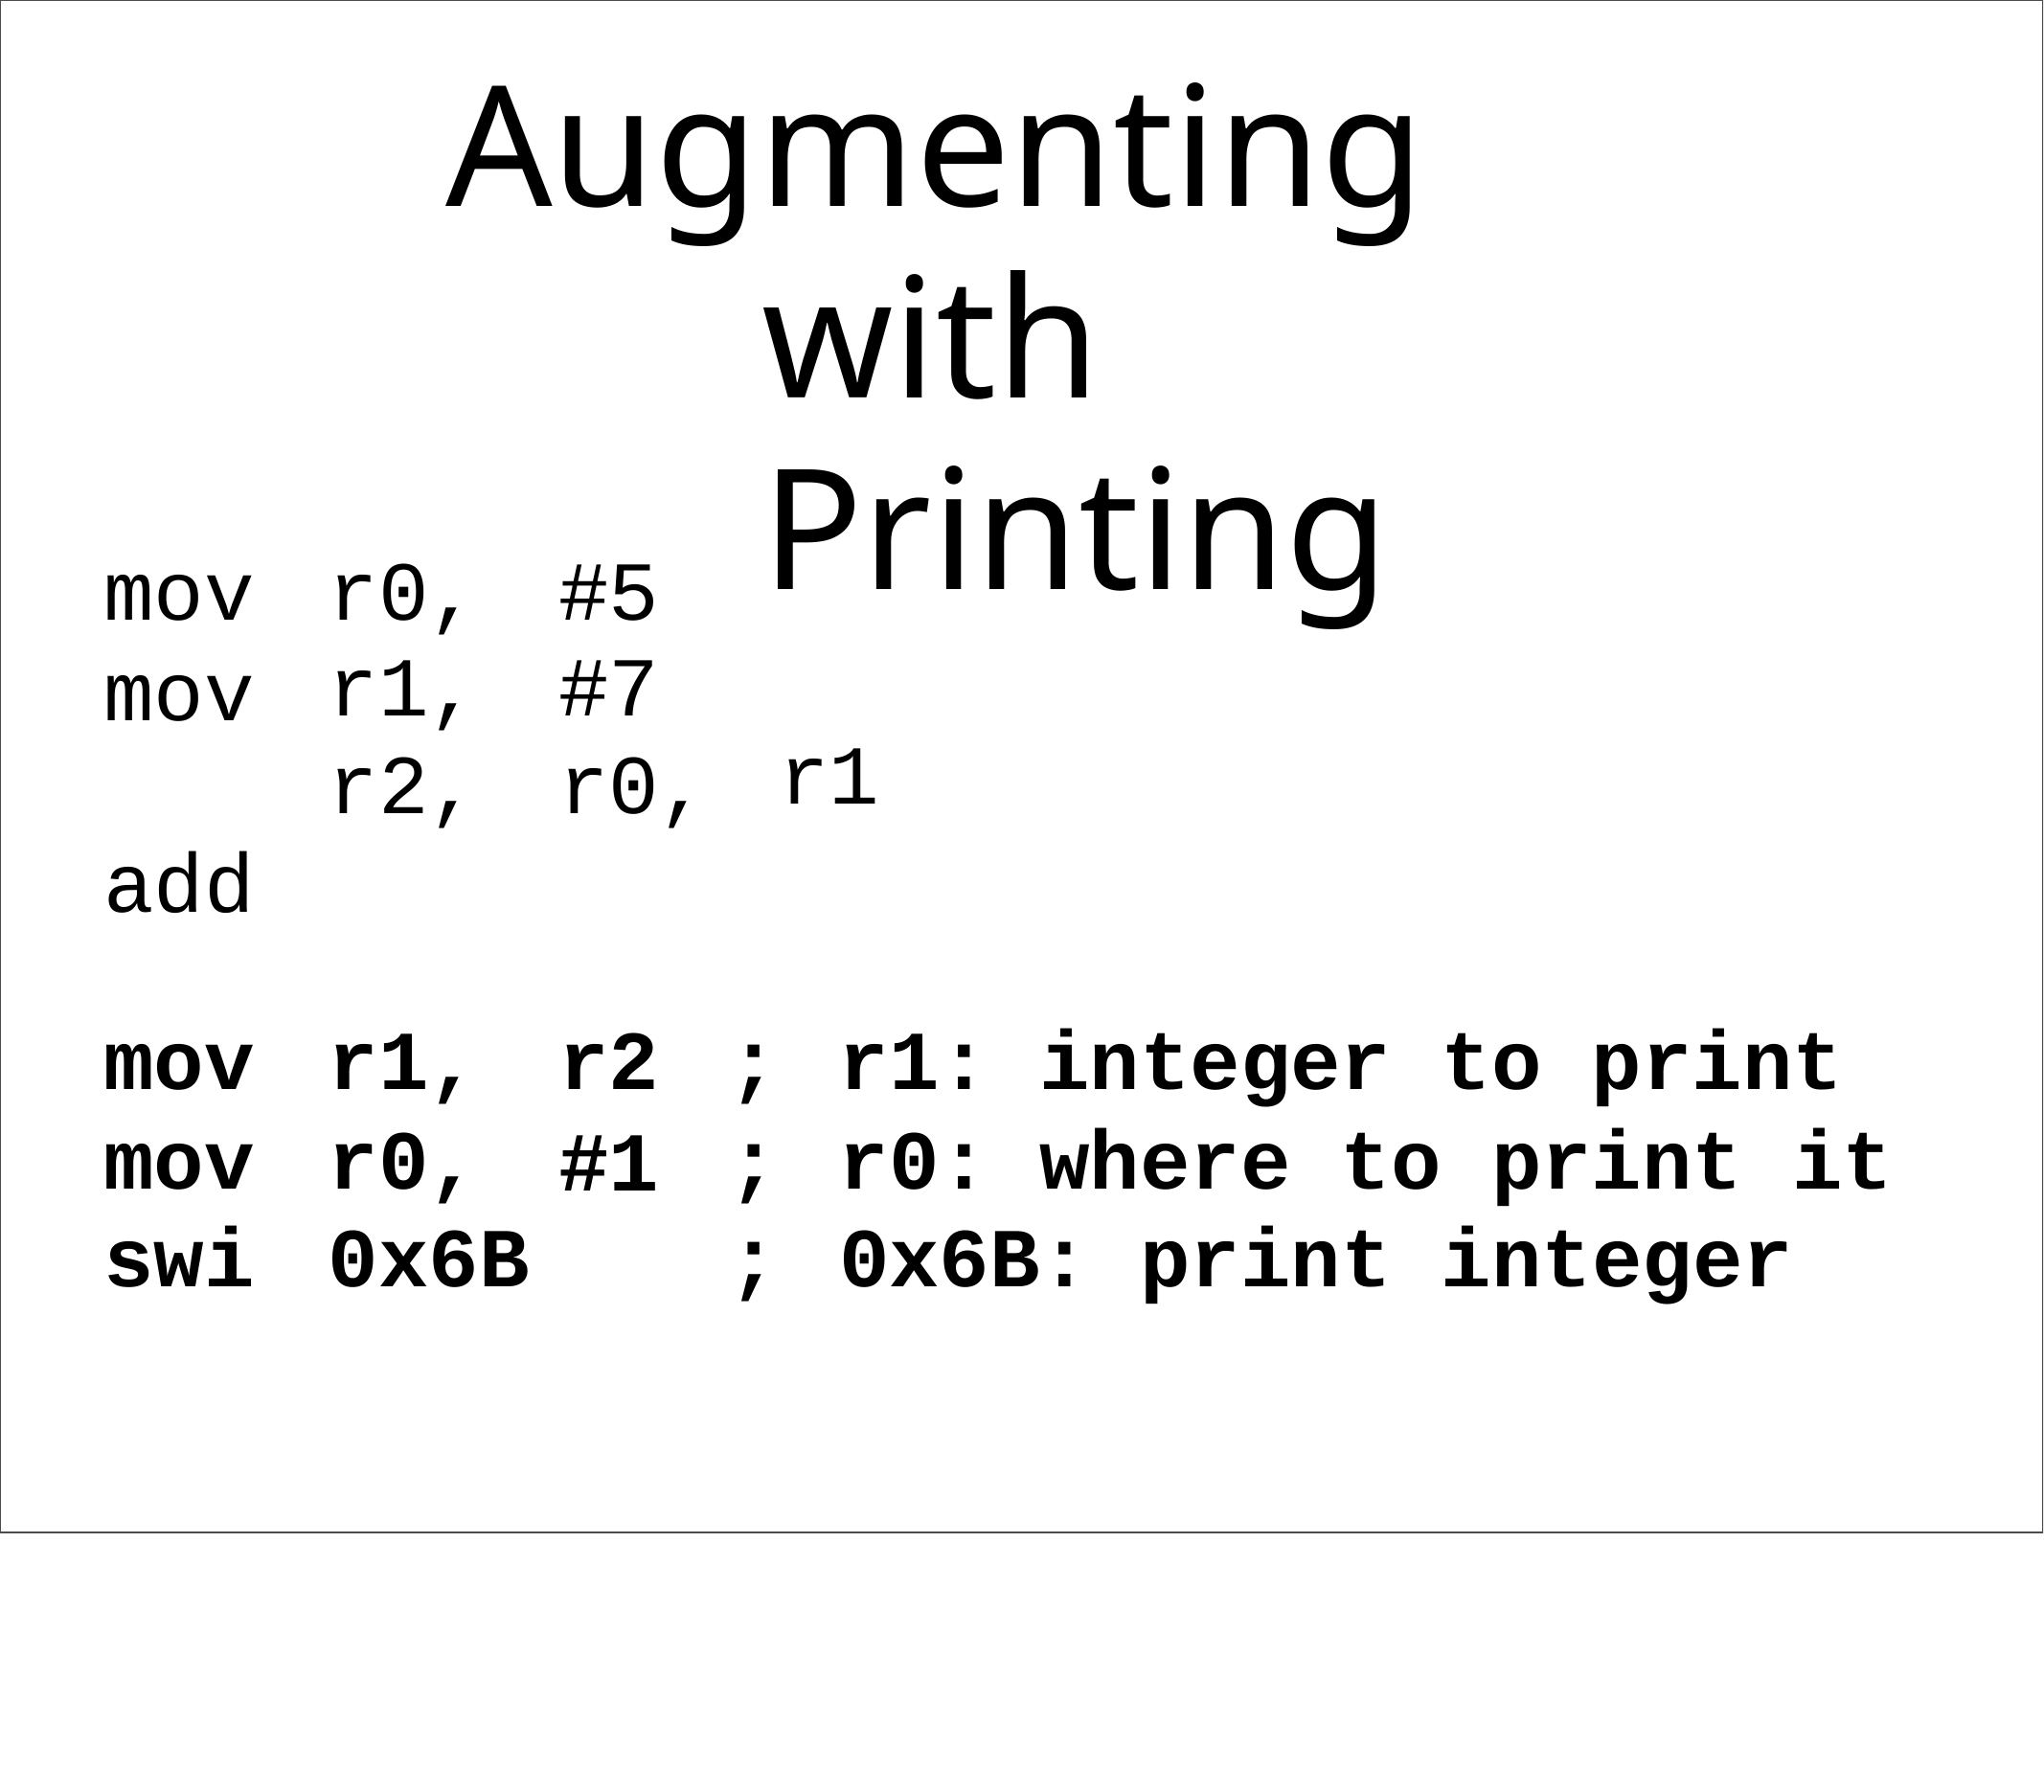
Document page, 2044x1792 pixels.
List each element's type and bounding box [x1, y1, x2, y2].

text_box [0, 0, 2044, 1532]
